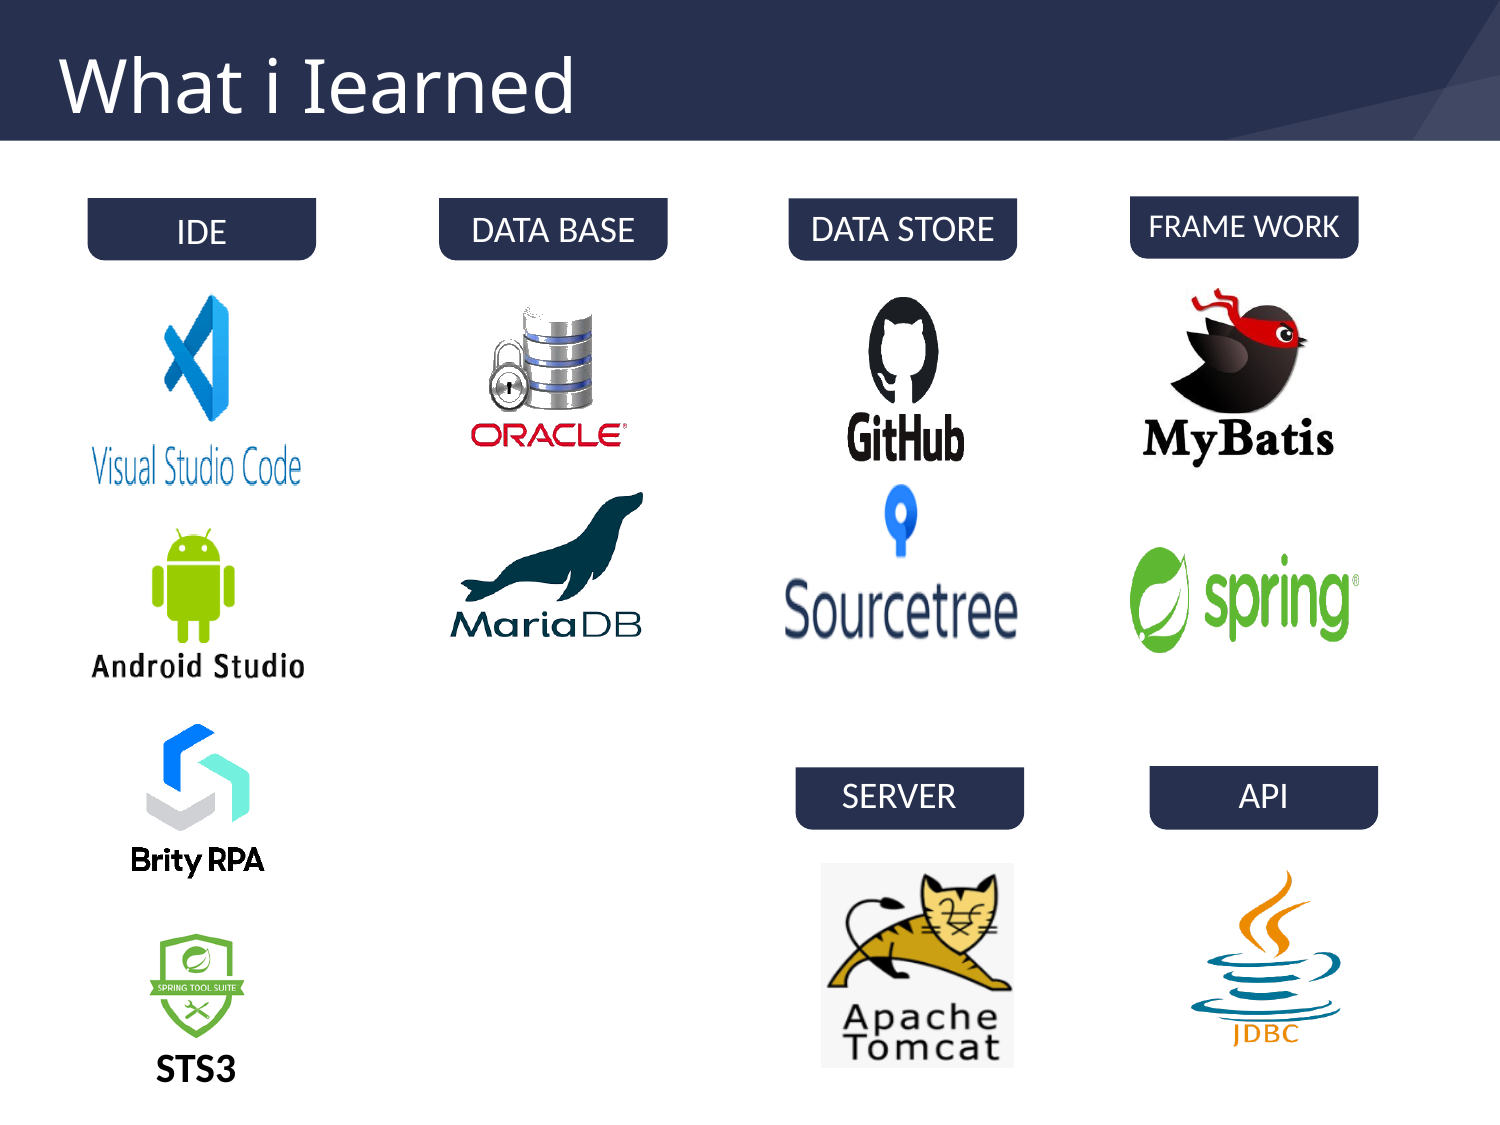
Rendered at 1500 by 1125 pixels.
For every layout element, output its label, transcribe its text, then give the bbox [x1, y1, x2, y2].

title What i Iearned [0, 0, 1500, 126]
text_box SERVER [785, 763, 1014, 823]
picture [587, 615, 606, 634]
picture [90, 709, 305, 1097]
picture [788, 289, 1018, 469]
text_box [1131, 251, 1357, 261]
text_box [445, 258, 662, 262]
picture [68, 513, 324, 693]
picture [475, 621, 487, 637]
picture [450, 492, 643, 637]
text_box FRAME WORK [1130, 196, 1359, 251]
text_box DATA BASE [439, 197, 668, 258]
text_box [1152, 823, 1376, 832]
picture [821, 863, 1014, 1068]
text_box API [1149, 763, 1379, 823]
picture [619, 614, 637, 634]
text_box IDE [87, 199, 317, 260]
picture [500, 622, 512, 633]
text_box [792, 256, 1014, 263]
text_box DATA STORE [788, 196, 1018, 256]
picture [1189, 868, 1342, 1048]
picture [456, 621, 468, 637]
picture [557, 622, 570, 633]
text_box [798, 766, 1026, 832]
picture [785, 484, 1018, 661]
picture [1110, 288, 1379, 502]
picture [87, 276, 305, 497]
picture [440, 290, 652, 468]
picture [1130, 547, 1359, 653]
